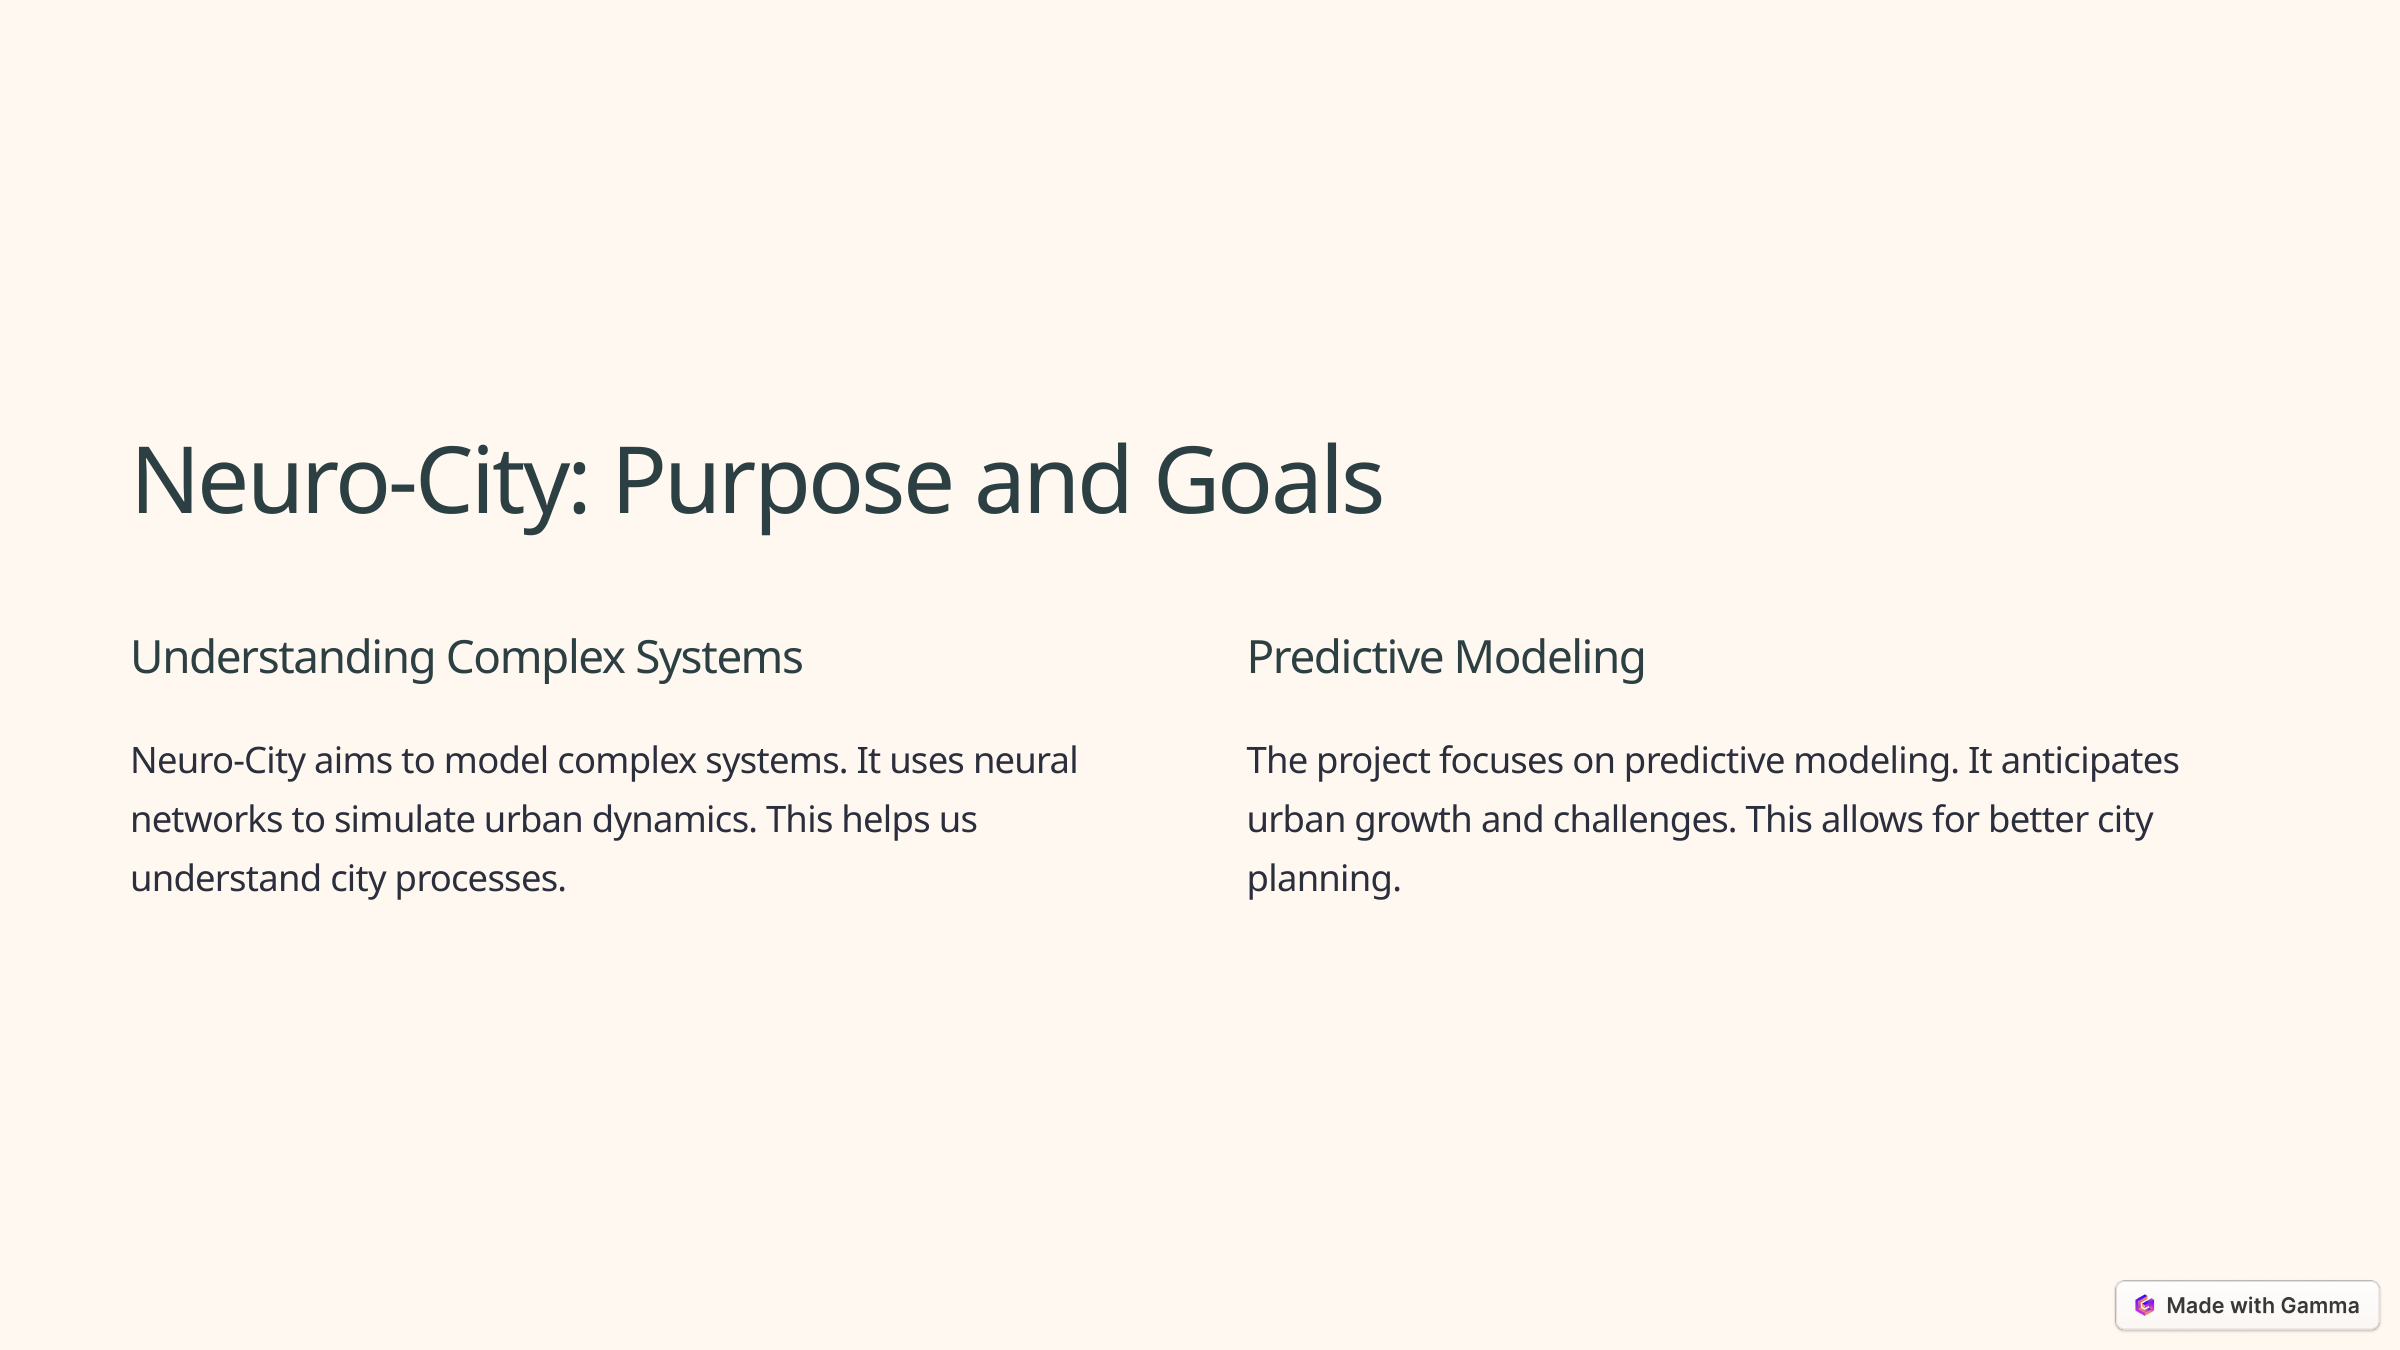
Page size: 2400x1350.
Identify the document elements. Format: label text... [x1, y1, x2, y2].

text_box Predictive Modeling [1246, 625, 1712, 684]
text_box Neuro-City aims to model complex systems. It uses neural networks to simulate urban dynamics. This helps us understand city processes. [130, 721, 1155, 900]
picture [2106, 1271, 2389, 1339]
text_box Understanding Complex Systems [130, 625, 810, 684]
text_box The project focuses on predictive modeling. It anticipates urban growth and challenges. This allows for better city planning. [1246, 721, 2271, 900]
text_box Neuro-City: Purpose and Goals [130, 416, 1372, 533]
